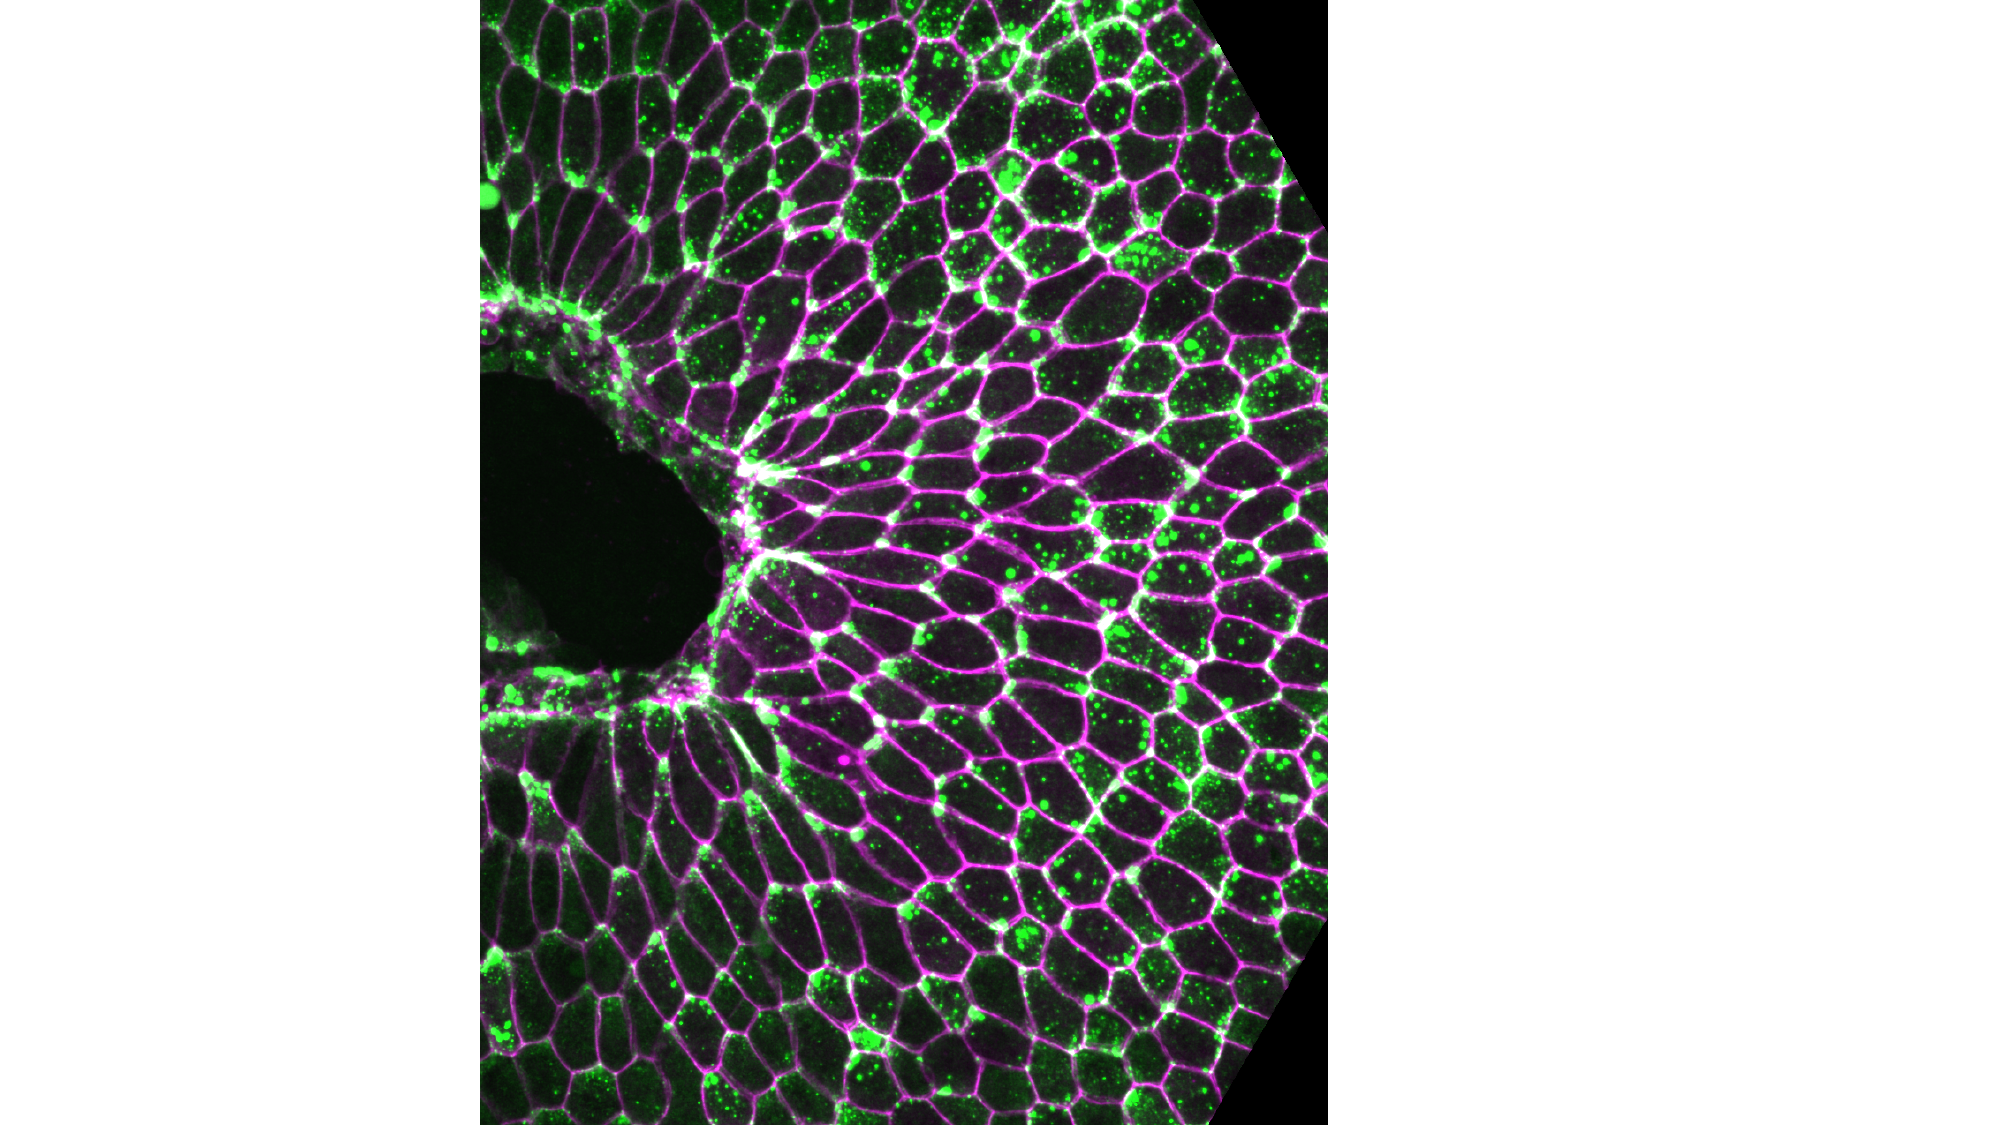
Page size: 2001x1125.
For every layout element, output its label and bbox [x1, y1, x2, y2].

picture [480, 0, 1328, 1125]
